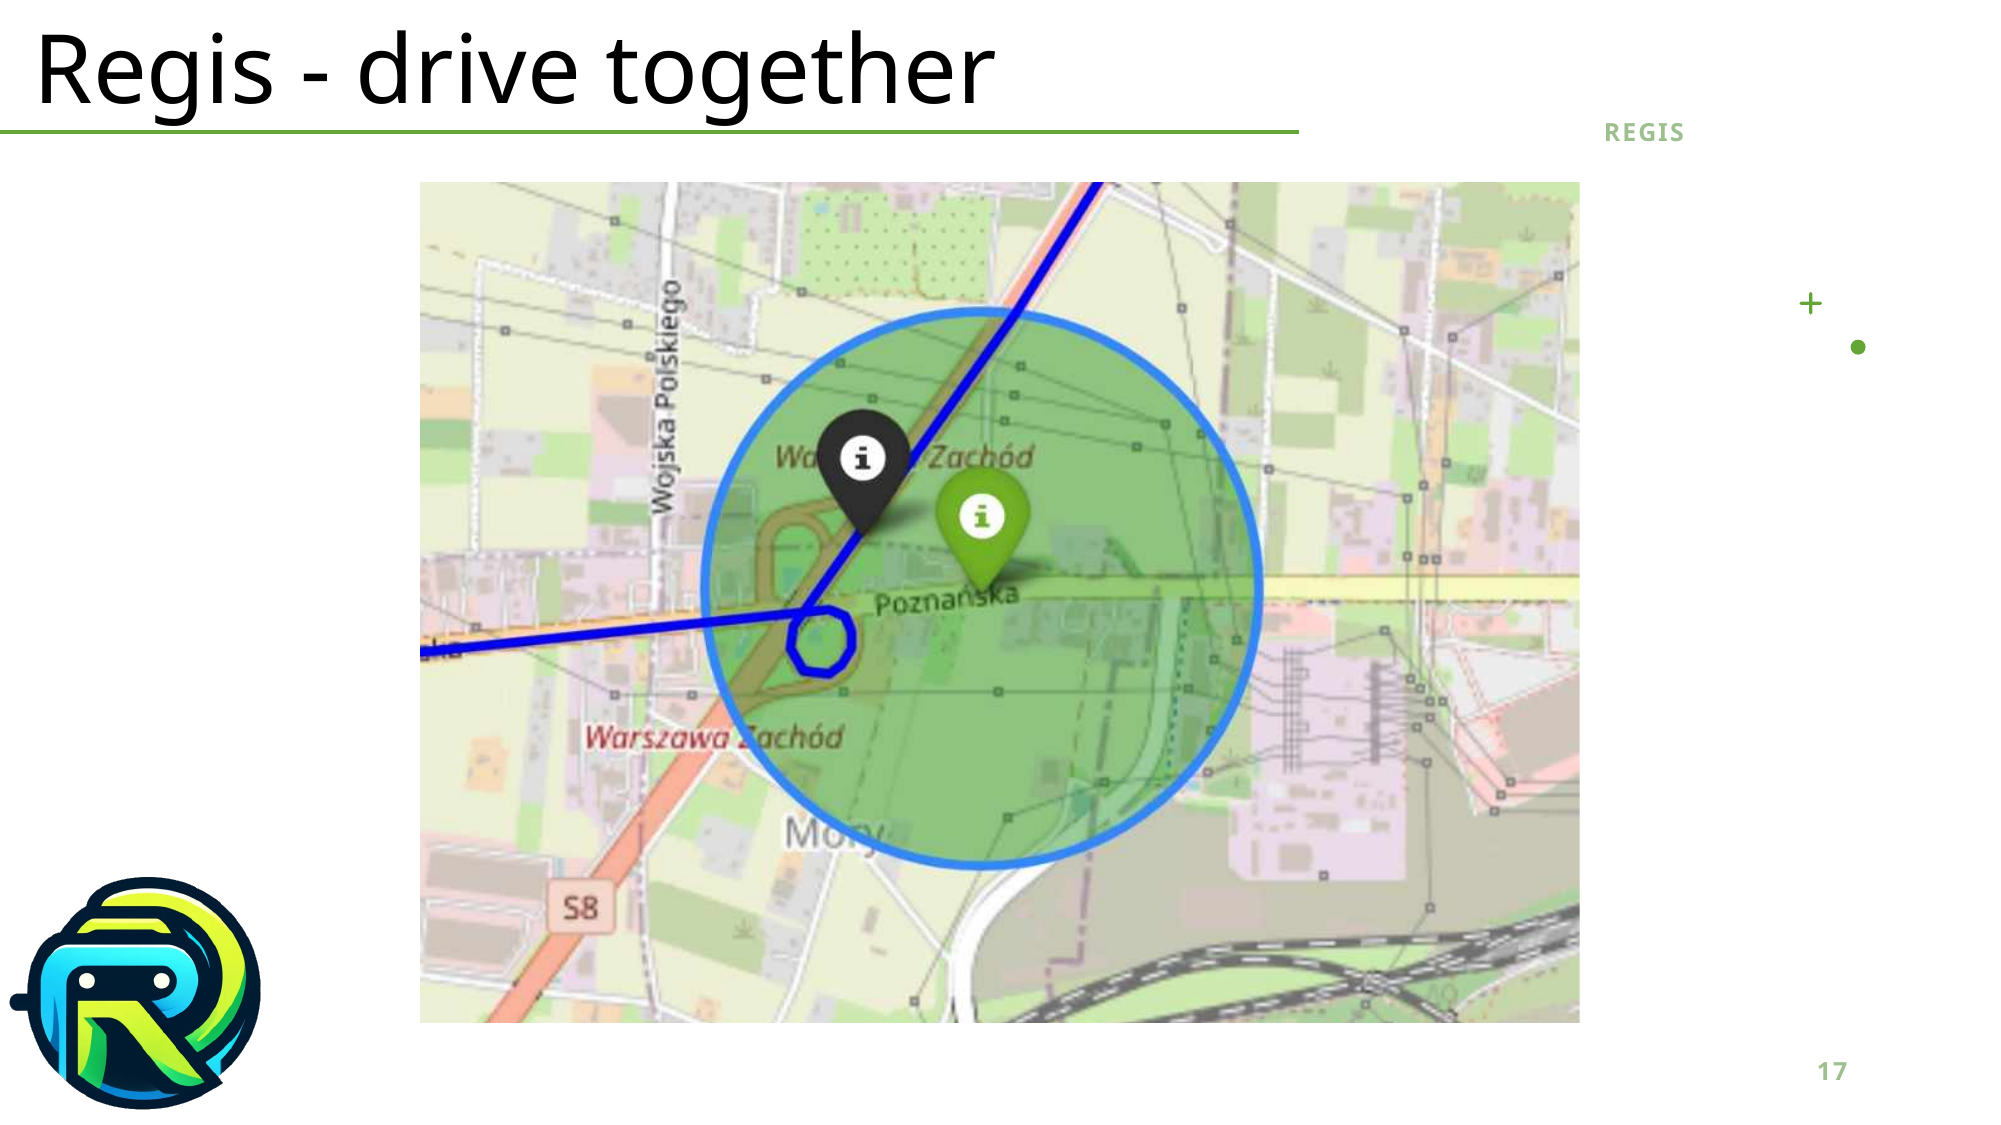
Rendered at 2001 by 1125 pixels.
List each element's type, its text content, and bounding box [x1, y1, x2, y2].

picture [420, 182, 1580, 1023]
slide_number 17 [1412, 1042, 1863, 1103]
title Regis - drive together [18, 0, 1165, 132]
footer REGIS [1306, 101, 1982, 162]
picture [0, 863, 267, 1125]
